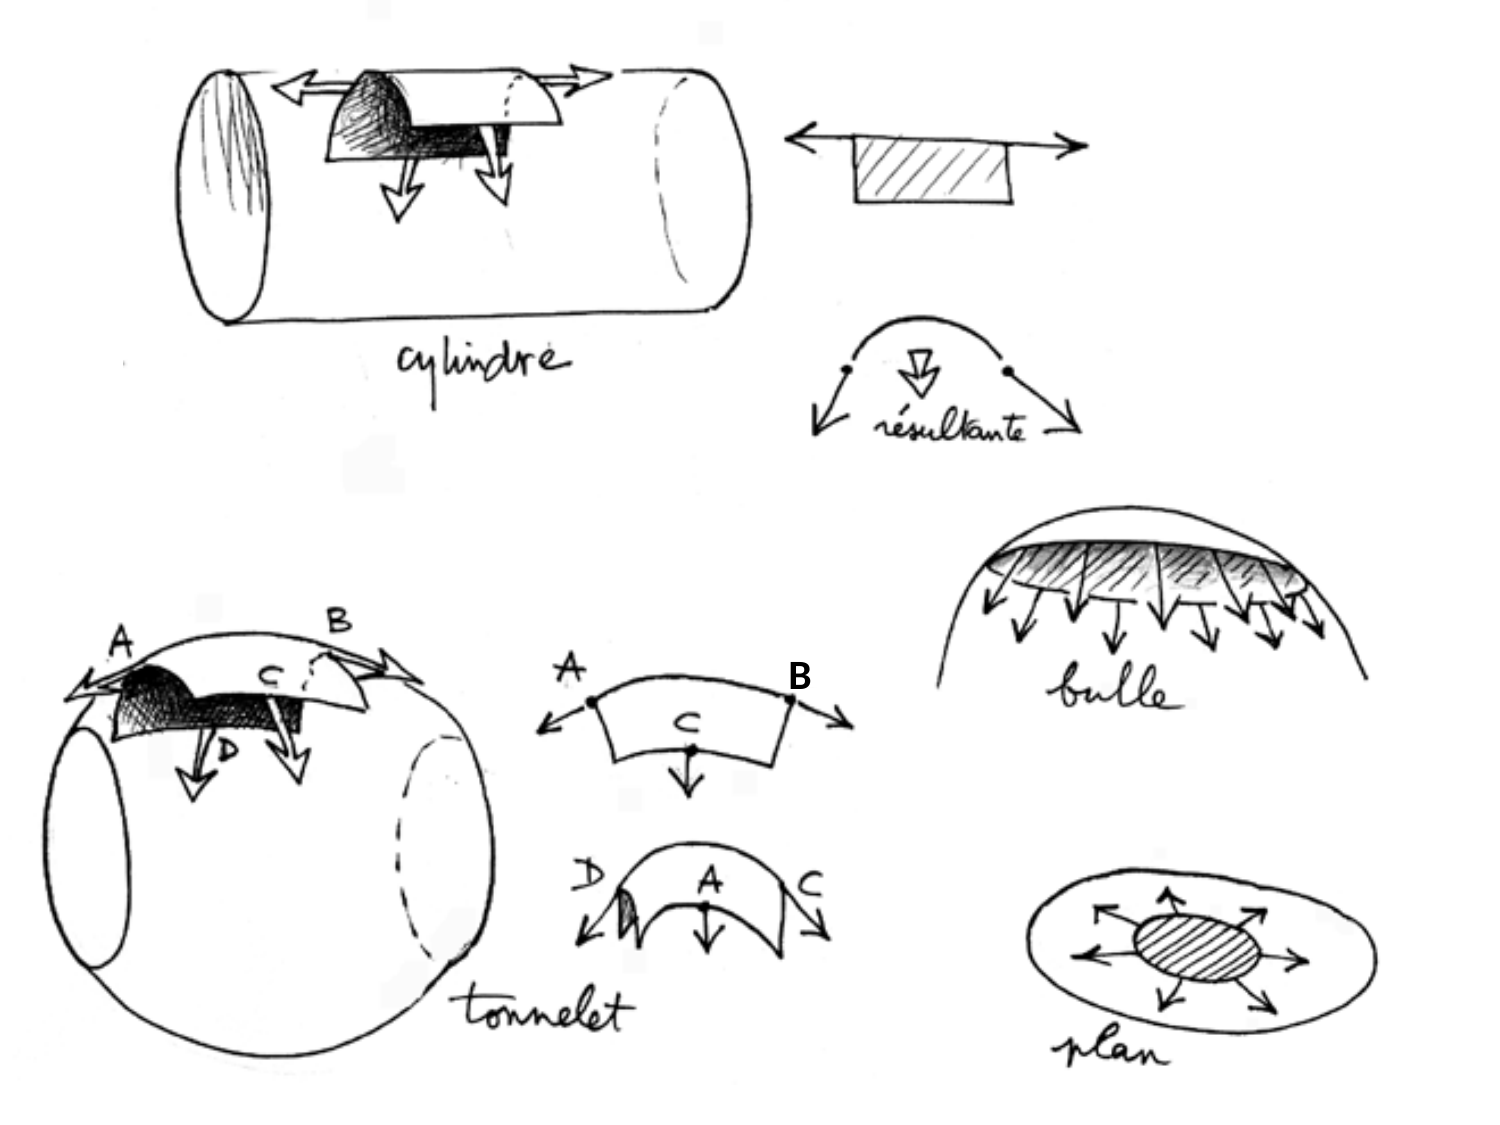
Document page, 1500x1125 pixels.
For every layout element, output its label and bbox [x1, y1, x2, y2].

text_box [5, 562, 892, 1086]
picture [123, 0, 1390, 729]
picture [997, 845, 1400, 1088]
